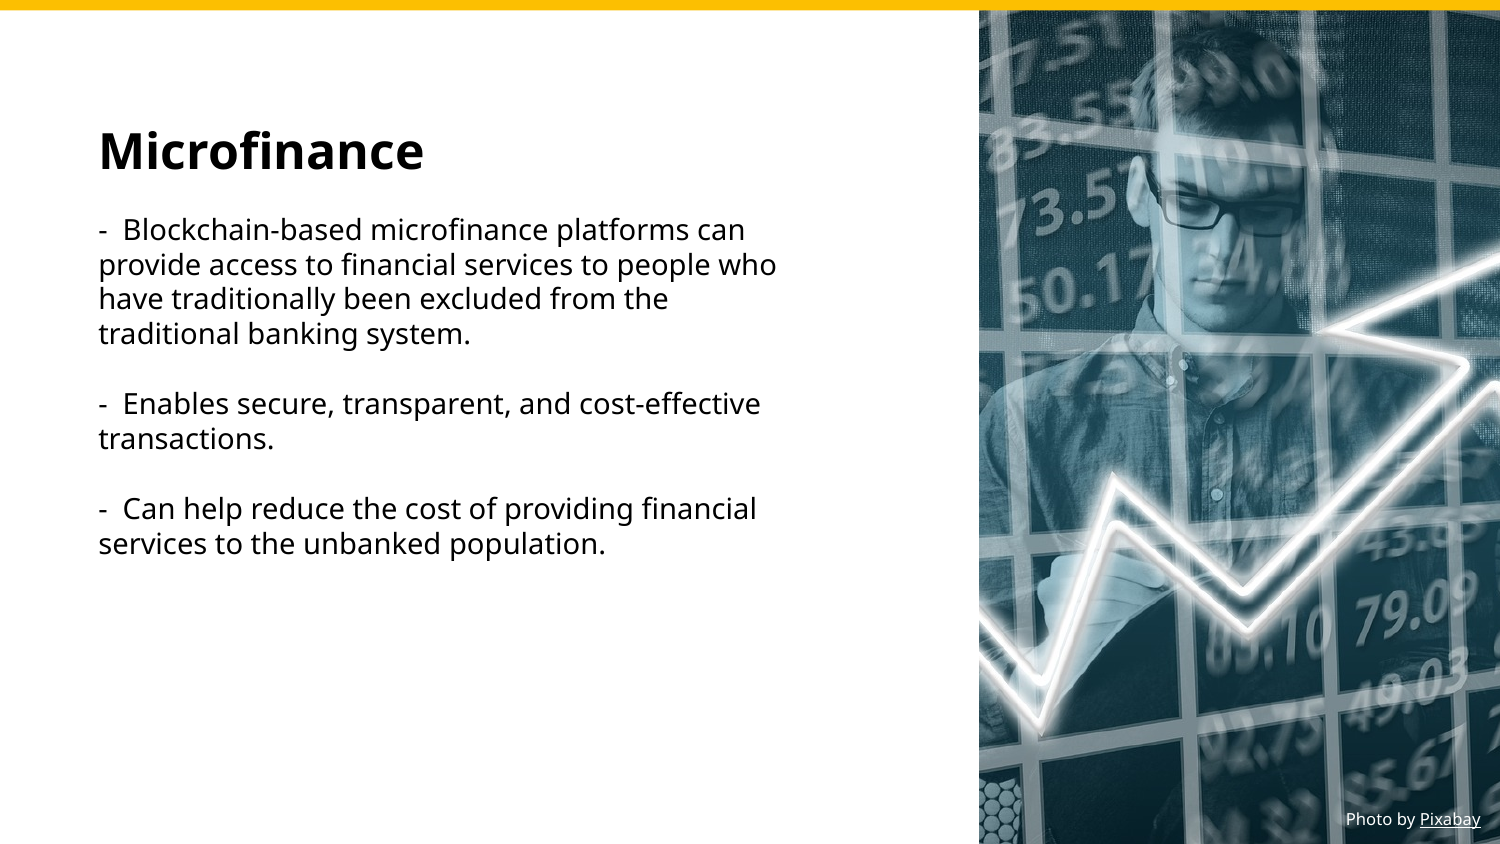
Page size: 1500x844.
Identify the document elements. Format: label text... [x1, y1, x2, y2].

text_box Microfinance [83, 104, 825, 188]
text_box [0, 0, 976, 11]
text_box - Blockchain-based microfinance platforms can provide access to financial services to people who have traditionally been excluded from the traditional banking system. - Enables secure, transparent, and cost-effective transactions. - Can help reduce the cost of providing financial services to the unbanked population. [83, 195, 825, 280]
picture [978, 0, 1500, 844]
